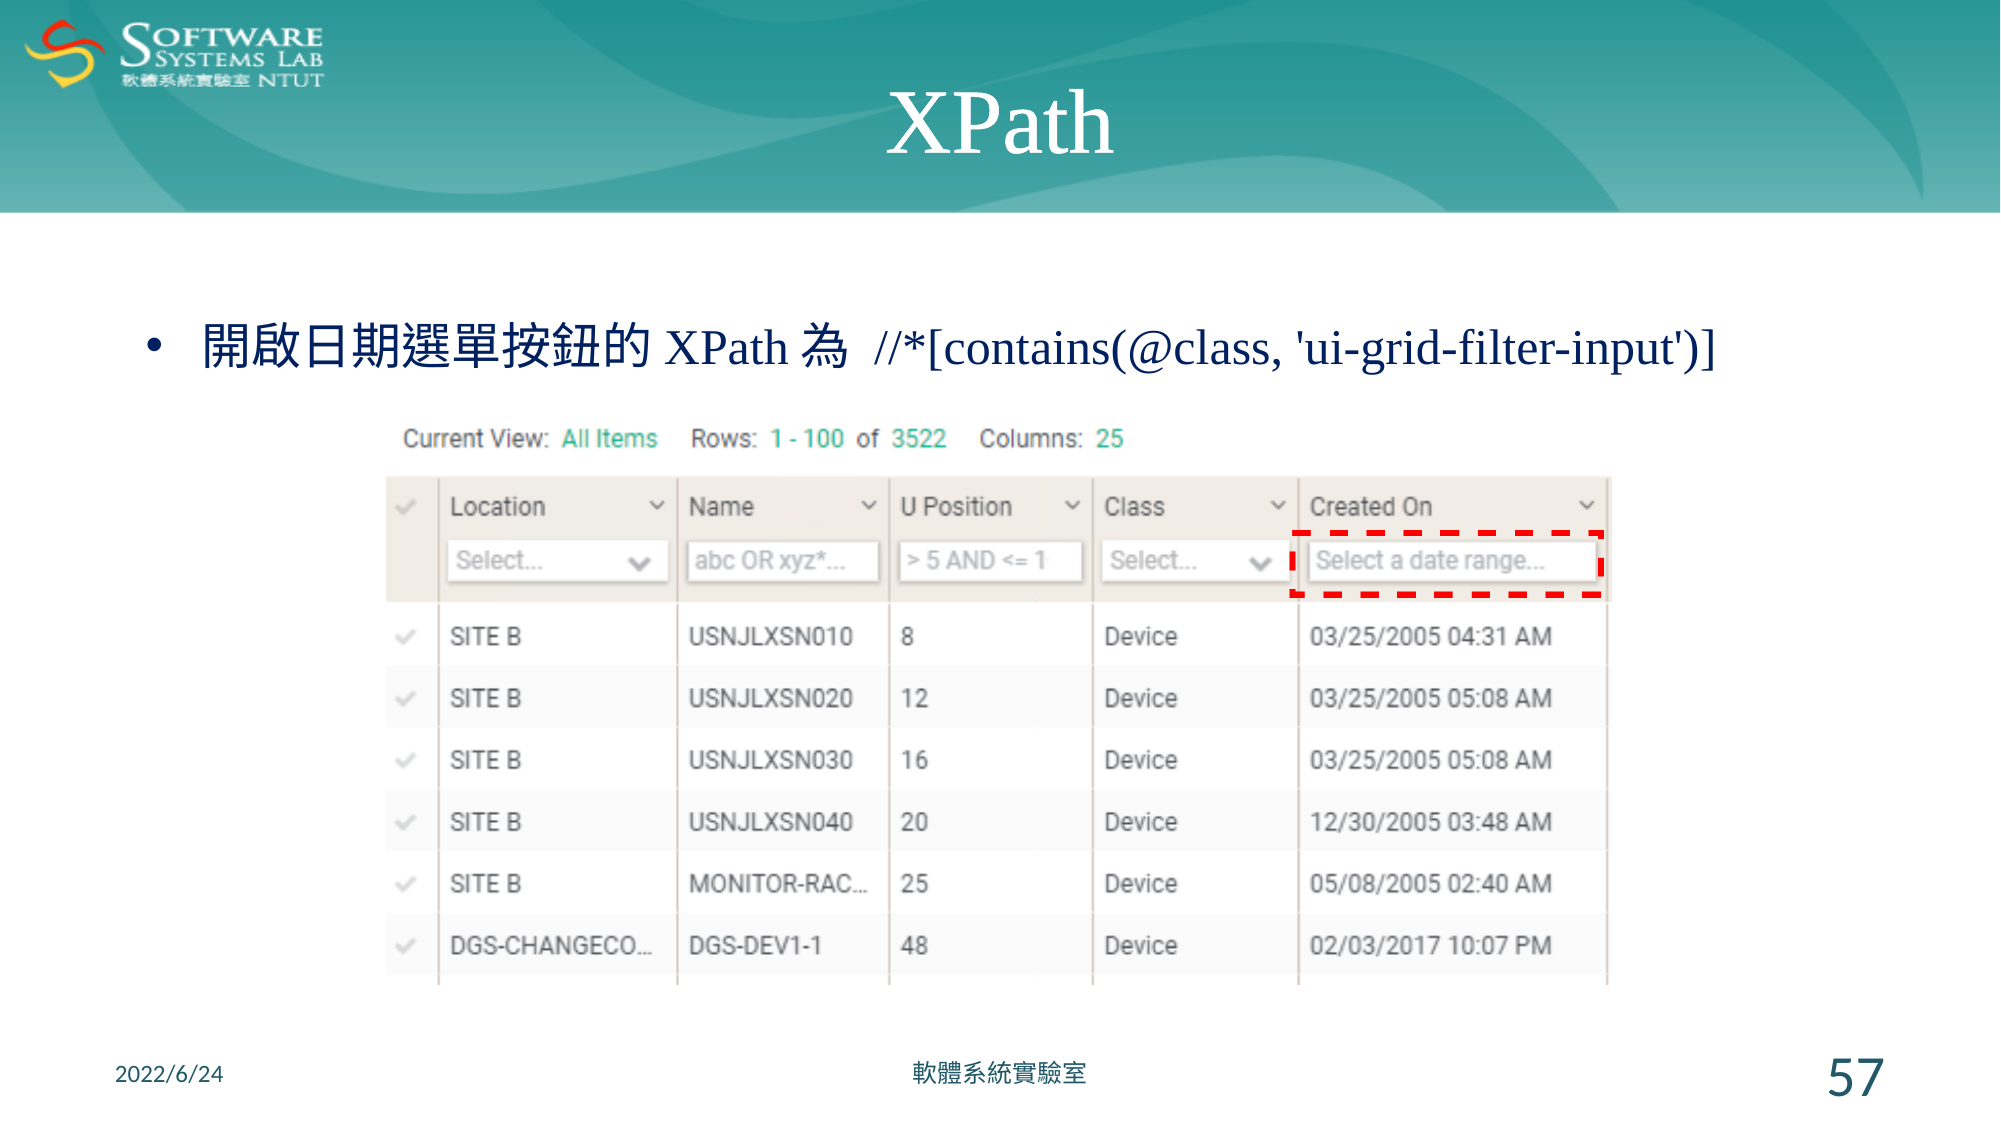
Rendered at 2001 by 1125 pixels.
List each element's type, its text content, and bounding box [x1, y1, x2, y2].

text_box 開啟日期選單按鈕的XPath為 //*[contains(@class, 'ui-grid-filter-input')] [130, 307, 1945, 382]
footer 軟體系統實驗室 [683, 1042, 1317, 1103]
slide_number 57 [1433, 1042, 1900, 1103]
picture [0, 0, 2001, 1125]
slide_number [99, 1042, 567, 1103]
title XPath [99, 22, 1901, 211]
